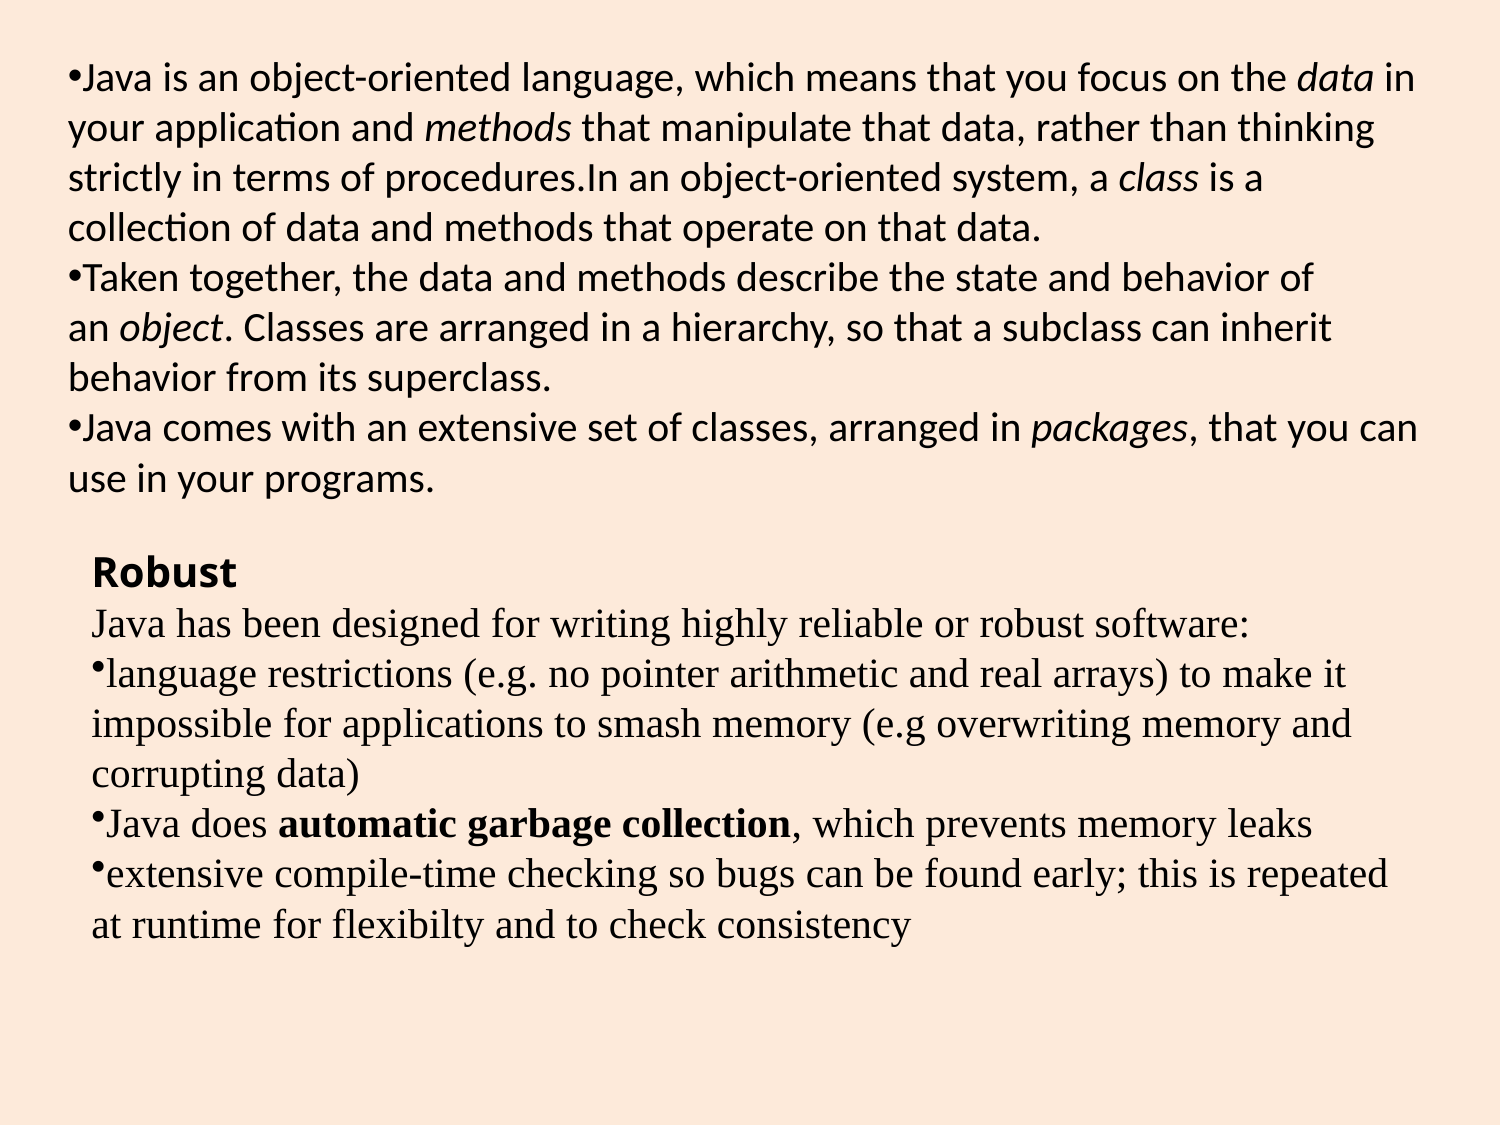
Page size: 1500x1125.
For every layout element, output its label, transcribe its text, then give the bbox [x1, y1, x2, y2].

text_box Java is an object-oriented language, which means that you focus on the data in your application and methods that manipulate that data, rather than thinking strictly in terms of procedures.In an object-oriented system, a class is a collection of data and methods that operate on that data. Taken together, the data and methods describe the state and behavior of an object. Classes are arranged in a hierarchy, so that a subclass can inherit behavior from its superclass. Java comes with an extensive set of classes, arranged in packages, that you can use in your programs. [53, 42, 1436, 508]
text_box Robust Java has been designed for writing highly reliable or robust software: language restrictions (e.g. no pointer arithmetic and real arrays) to make it impossible for applications to smash memory (e.g overwriting memory and corrupting data) Java does automatic garbage collection, which prevents memory leaks extensive compile-time checking so bugs can be found early; this is repeated at runtime for flexibilty and to check consistency [76, 538, 1424, 954]
